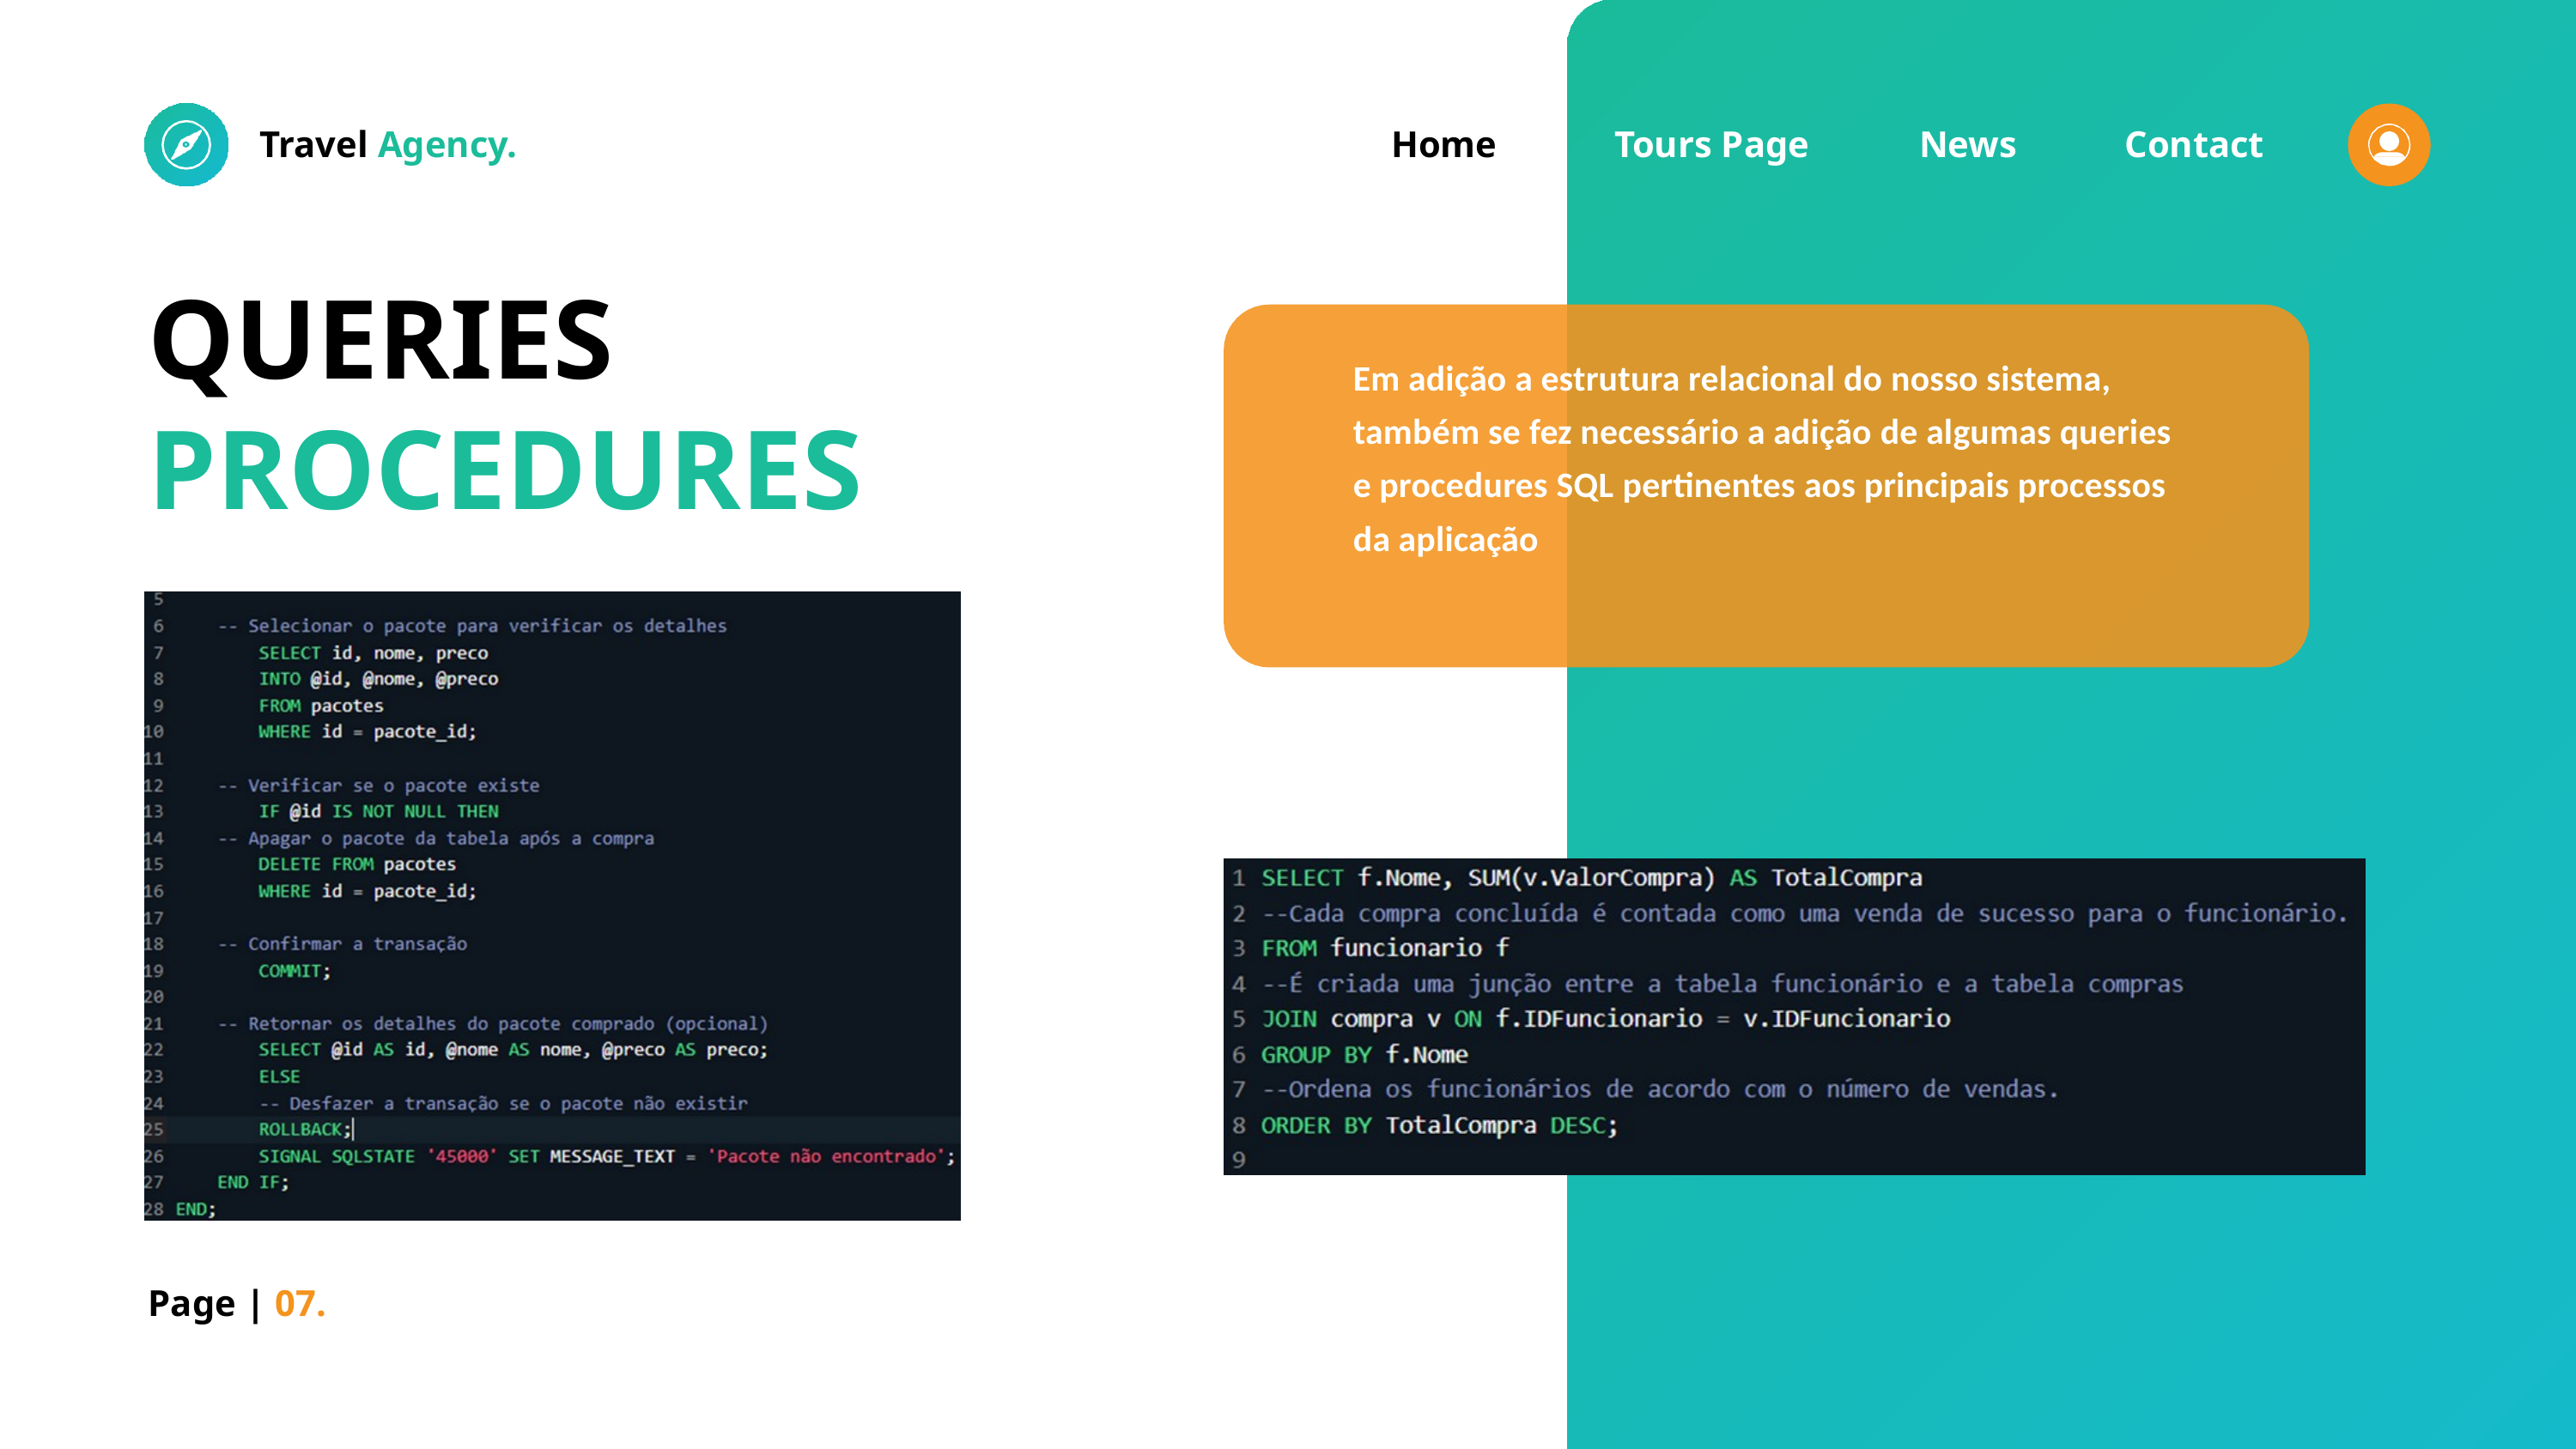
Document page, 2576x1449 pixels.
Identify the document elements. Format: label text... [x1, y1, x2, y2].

text_box Home [1389, 119, 1503, 167]
text_box Em adição a estrutura relacional do nosso sistema, também se fez necessário a adição de algumas queries e procedures SQL pertinentes aos principais processos da aplicação [1351, 342, 2176, 615]
text_box News [1917, 119, 2023, 167]
picture [1224, 0, 2576, 1449]
picture [144, 591, 961, 1221]
text_box Page | 07. [146, 1278, 332, 1325]
text_box QUERIES PROCEDURES [146, 265, 934, 532]
picture [144, 103, 228, 186]
text_box Contact [2123, 119, 2271, 167]
text_box Tours Page [1612, 119, 1817, 167]
title Travel Agency. [258, 119, 555, 189]
